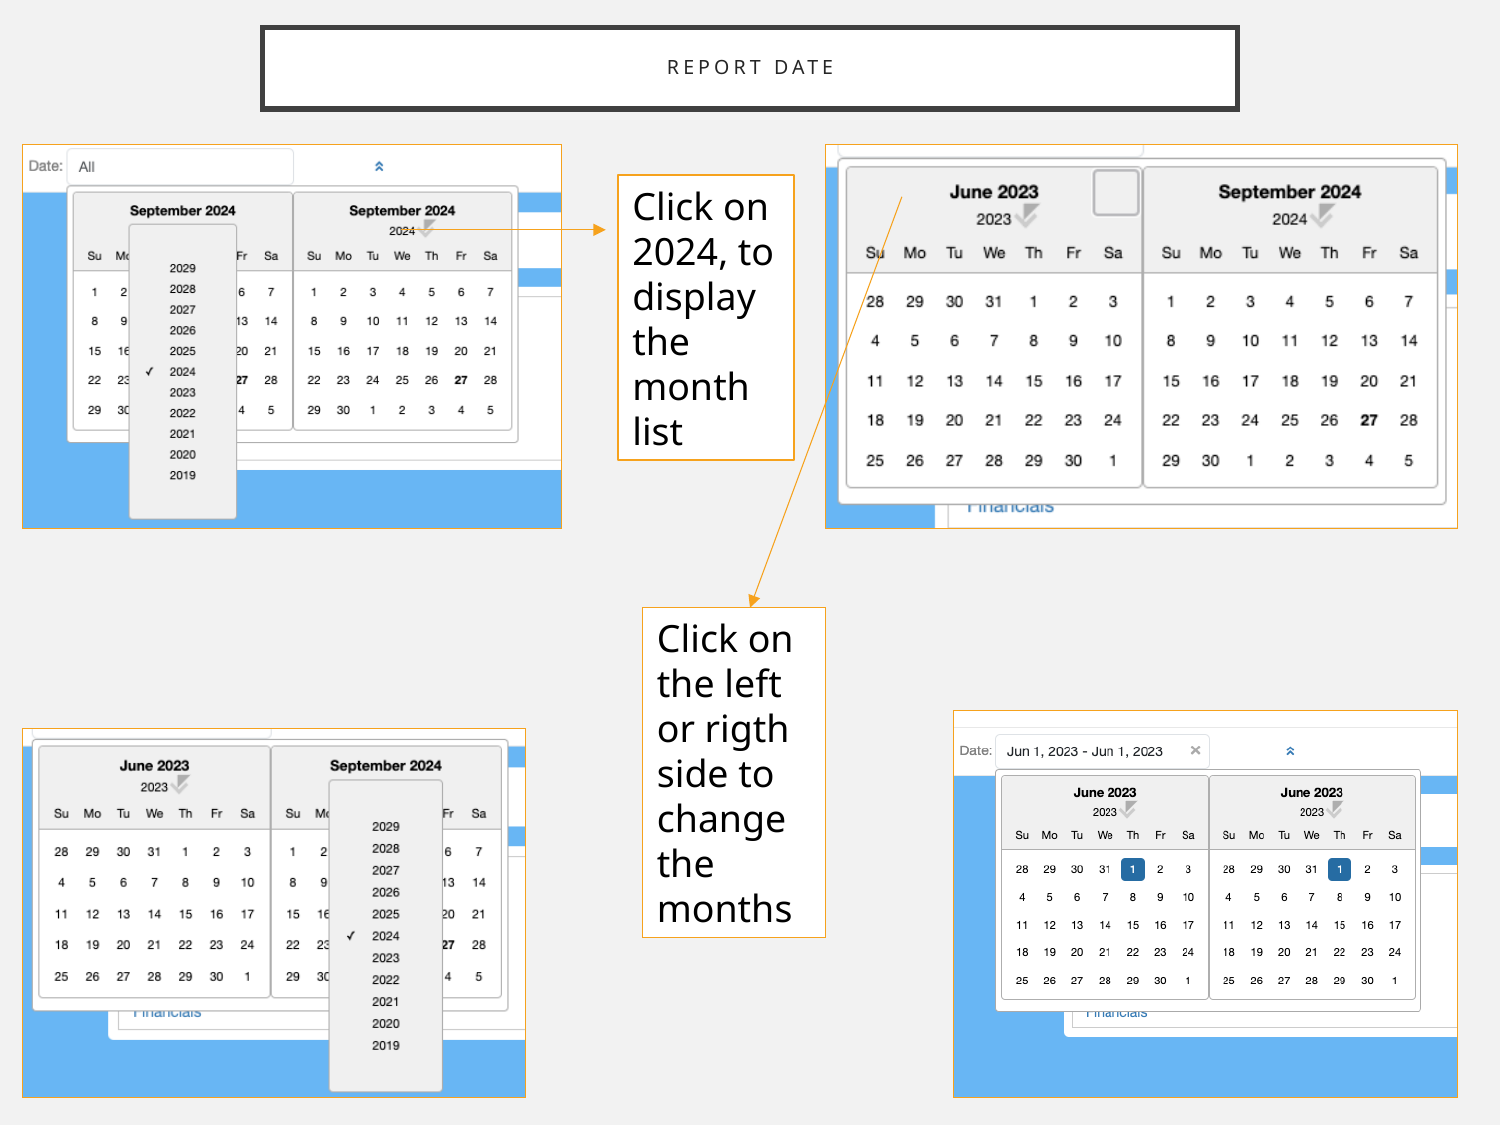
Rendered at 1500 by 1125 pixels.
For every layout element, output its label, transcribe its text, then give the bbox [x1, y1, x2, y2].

picture [953, 710, 1458, 1098]
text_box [749, 196, 902, 608]
text_box Click on the left or rigth side to change the months [642, 607, 826, 938]
text_box Click on 2024, to display the month list [617, 174, 795, 461]
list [825, 144, 1458, 529]
title Report Date [260, 25, 1240, 112]
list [22, 144, 562, 529]
picture [22, 728, 526, 1098]
